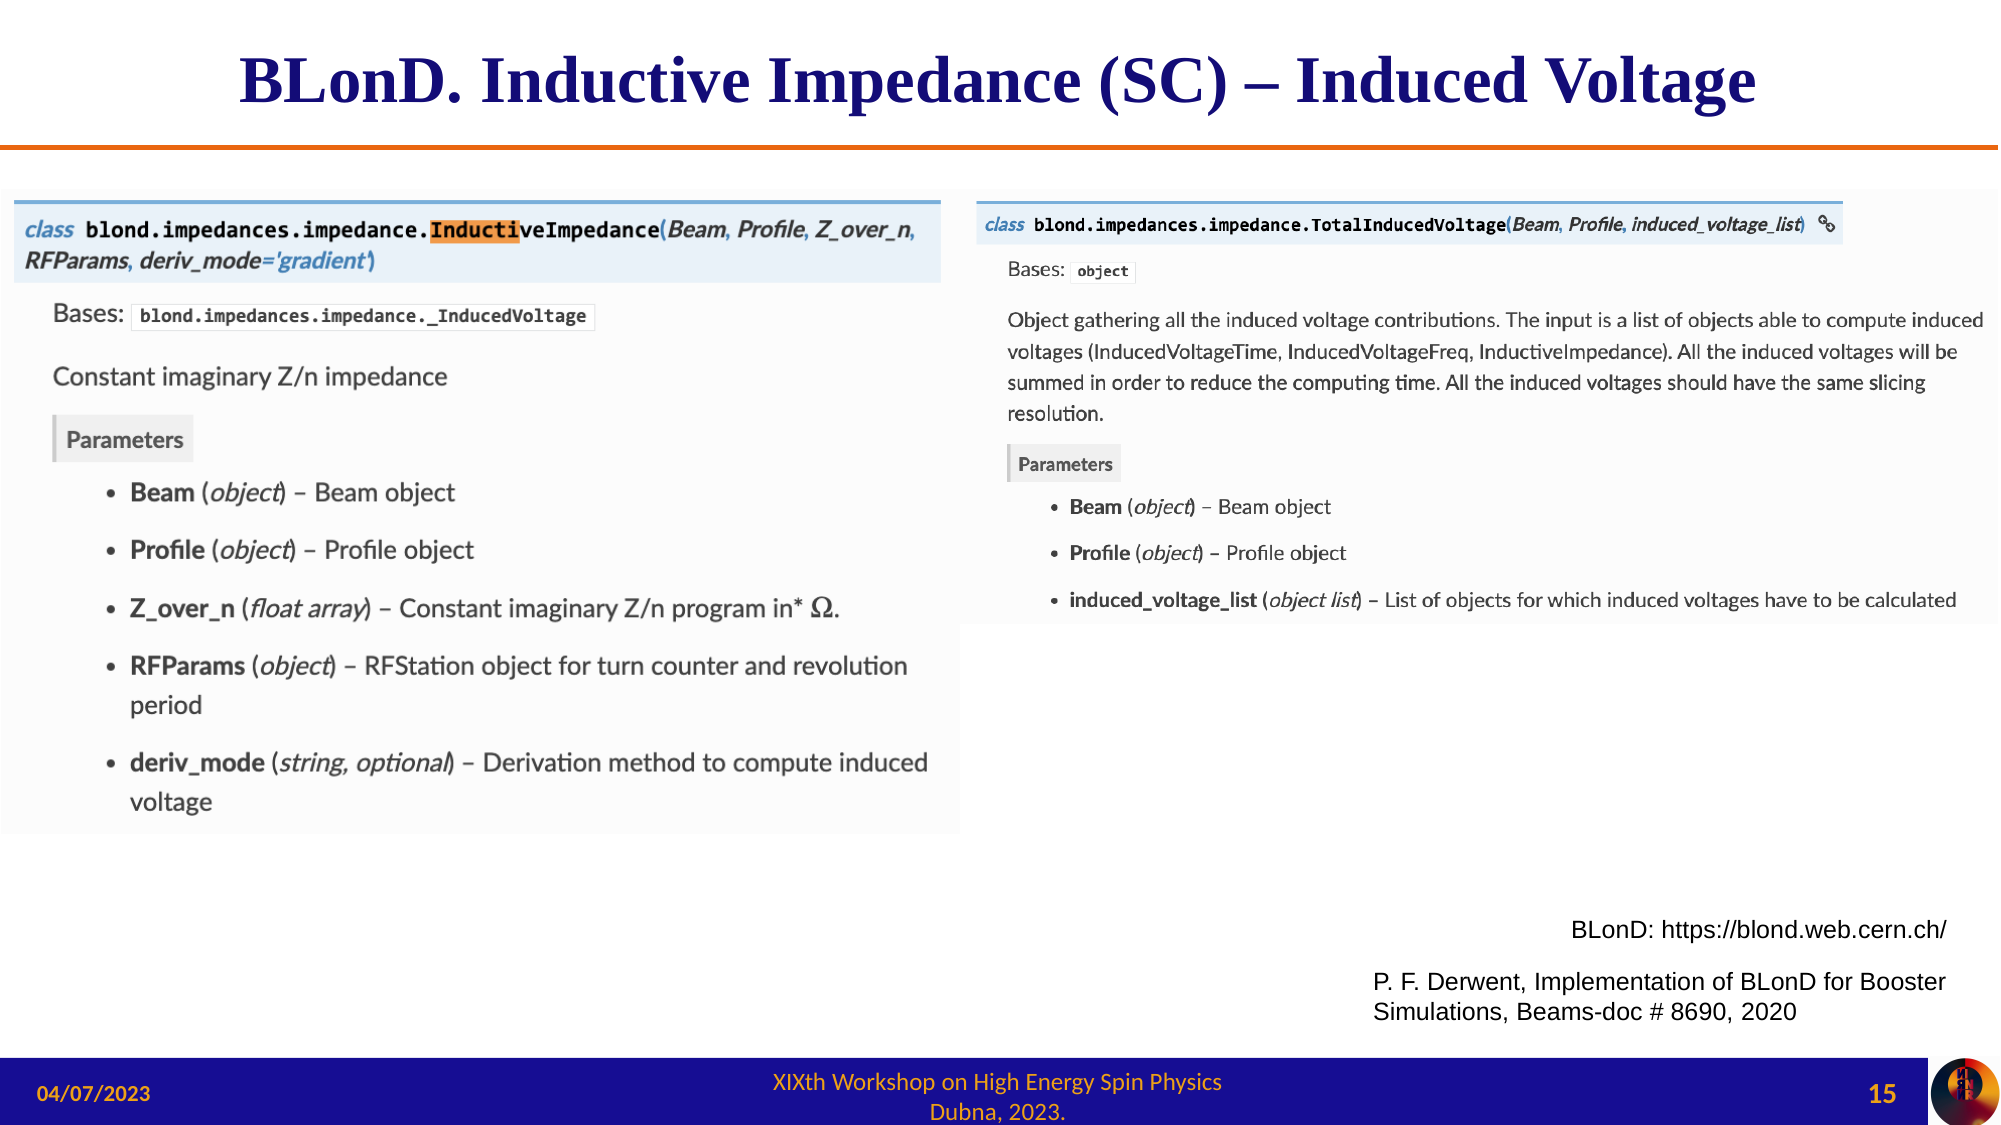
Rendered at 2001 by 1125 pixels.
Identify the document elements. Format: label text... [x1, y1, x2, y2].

picture [1, 189, 1998, 834]
text_box XIXth Workshop on High Energy Spin Physics Dubna, 2023. [0, 1057, 1927, 1125]
text_box BLonD: https://blond.web.cern.ch/ [1556, 906, 1964, 952]
text_box P. F. Derwent, Implementation of BLonD for Booster Simulations, Beams-doc # 8690, 2020 [1358, 957, 1964, 1033]
picture [1927, 1056, 2000, 1125]
text_box BLonD. Inductive Impedance (SC) – Induced Voltage [0, 28, 1998, 124]
